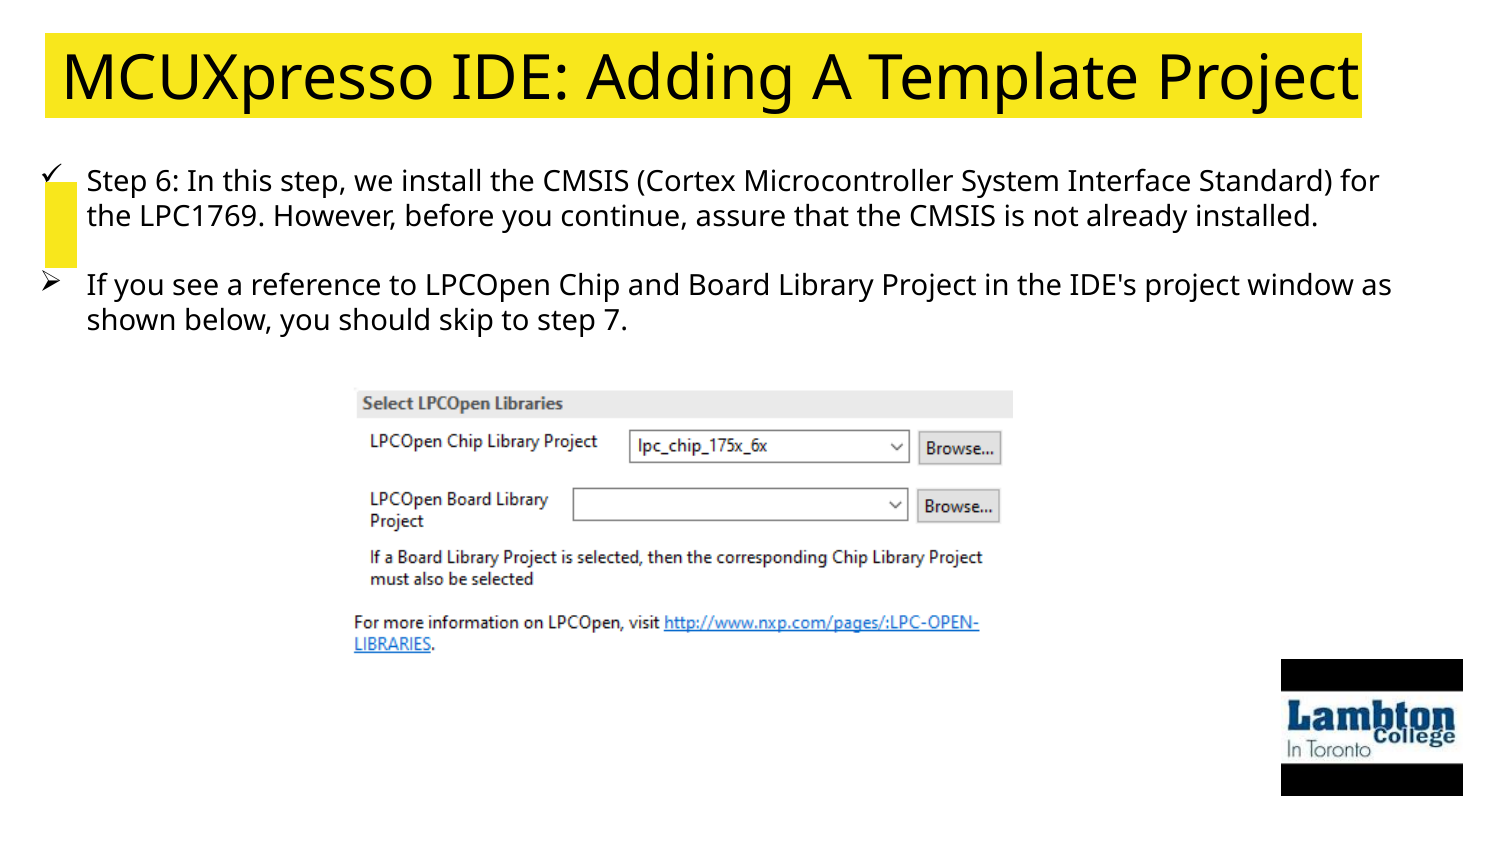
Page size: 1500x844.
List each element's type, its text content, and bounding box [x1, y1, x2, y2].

text_box Step 6: In this step, we install the CMSIS (Cortex Microcontroller System Interface Standard) for the LPC1769. However, before you continue, assure that the CMSIS is not already installed. If you see a reference to LPCOpen Chip and Board Library Project in the IDE's project window as shown below, you should skip to step 7. [24, 146, 1420, 844]
text_box MCUXpresso IDE: Adding A Template Project [30, 21, 1428, 194]
picture [1280, 659, 1463, 796]
picture [347, 368, 1013, 675]
